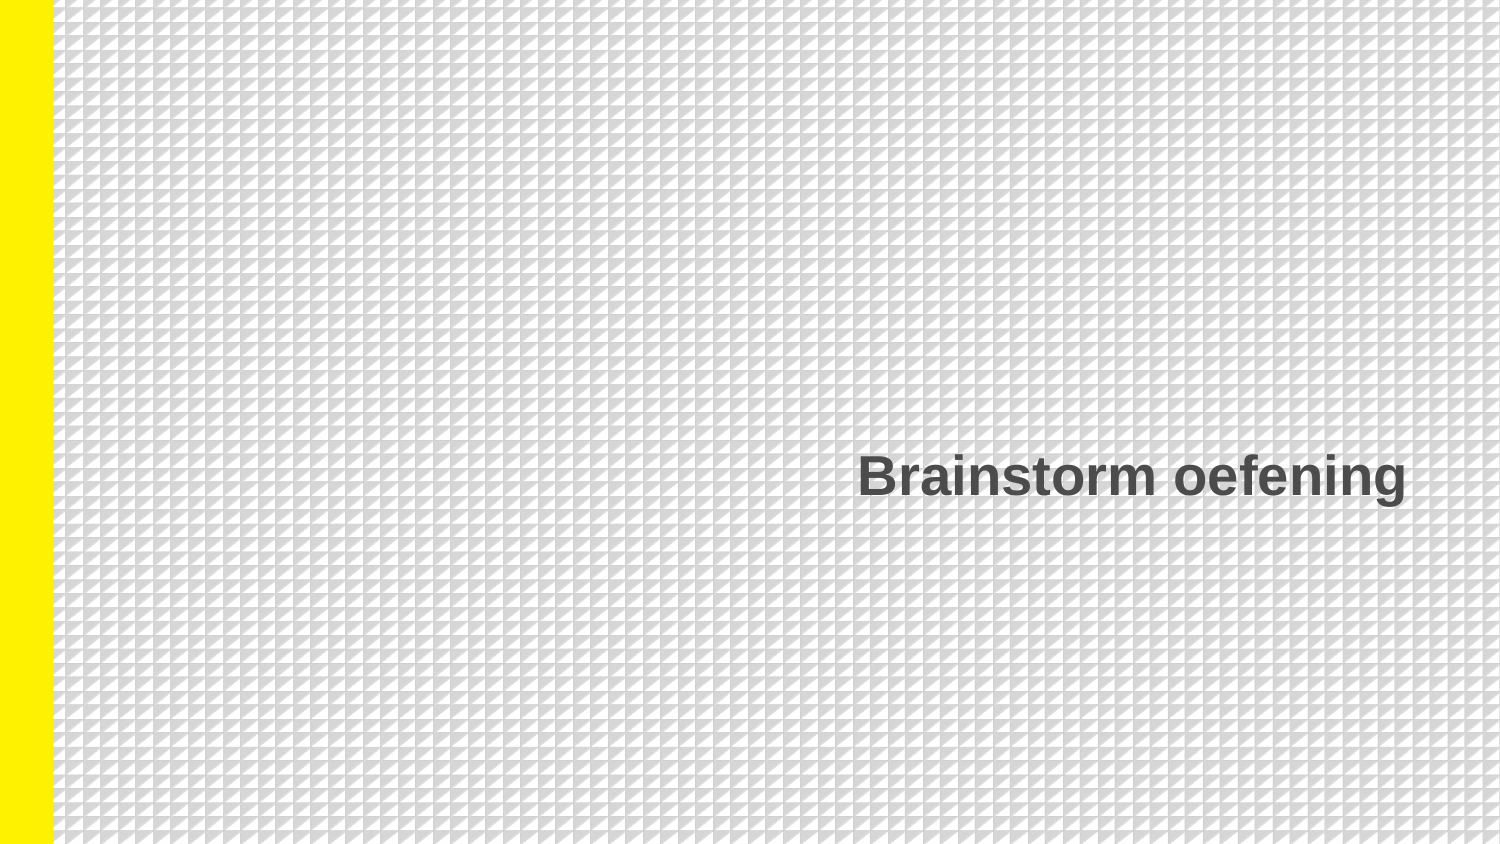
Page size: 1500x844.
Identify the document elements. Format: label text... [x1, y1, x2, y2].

title Brainstorm oefening [147, 246, 1423, 591]
text_box [0, 0, 54, 844]
picture [54, 0, 1500, 844]
